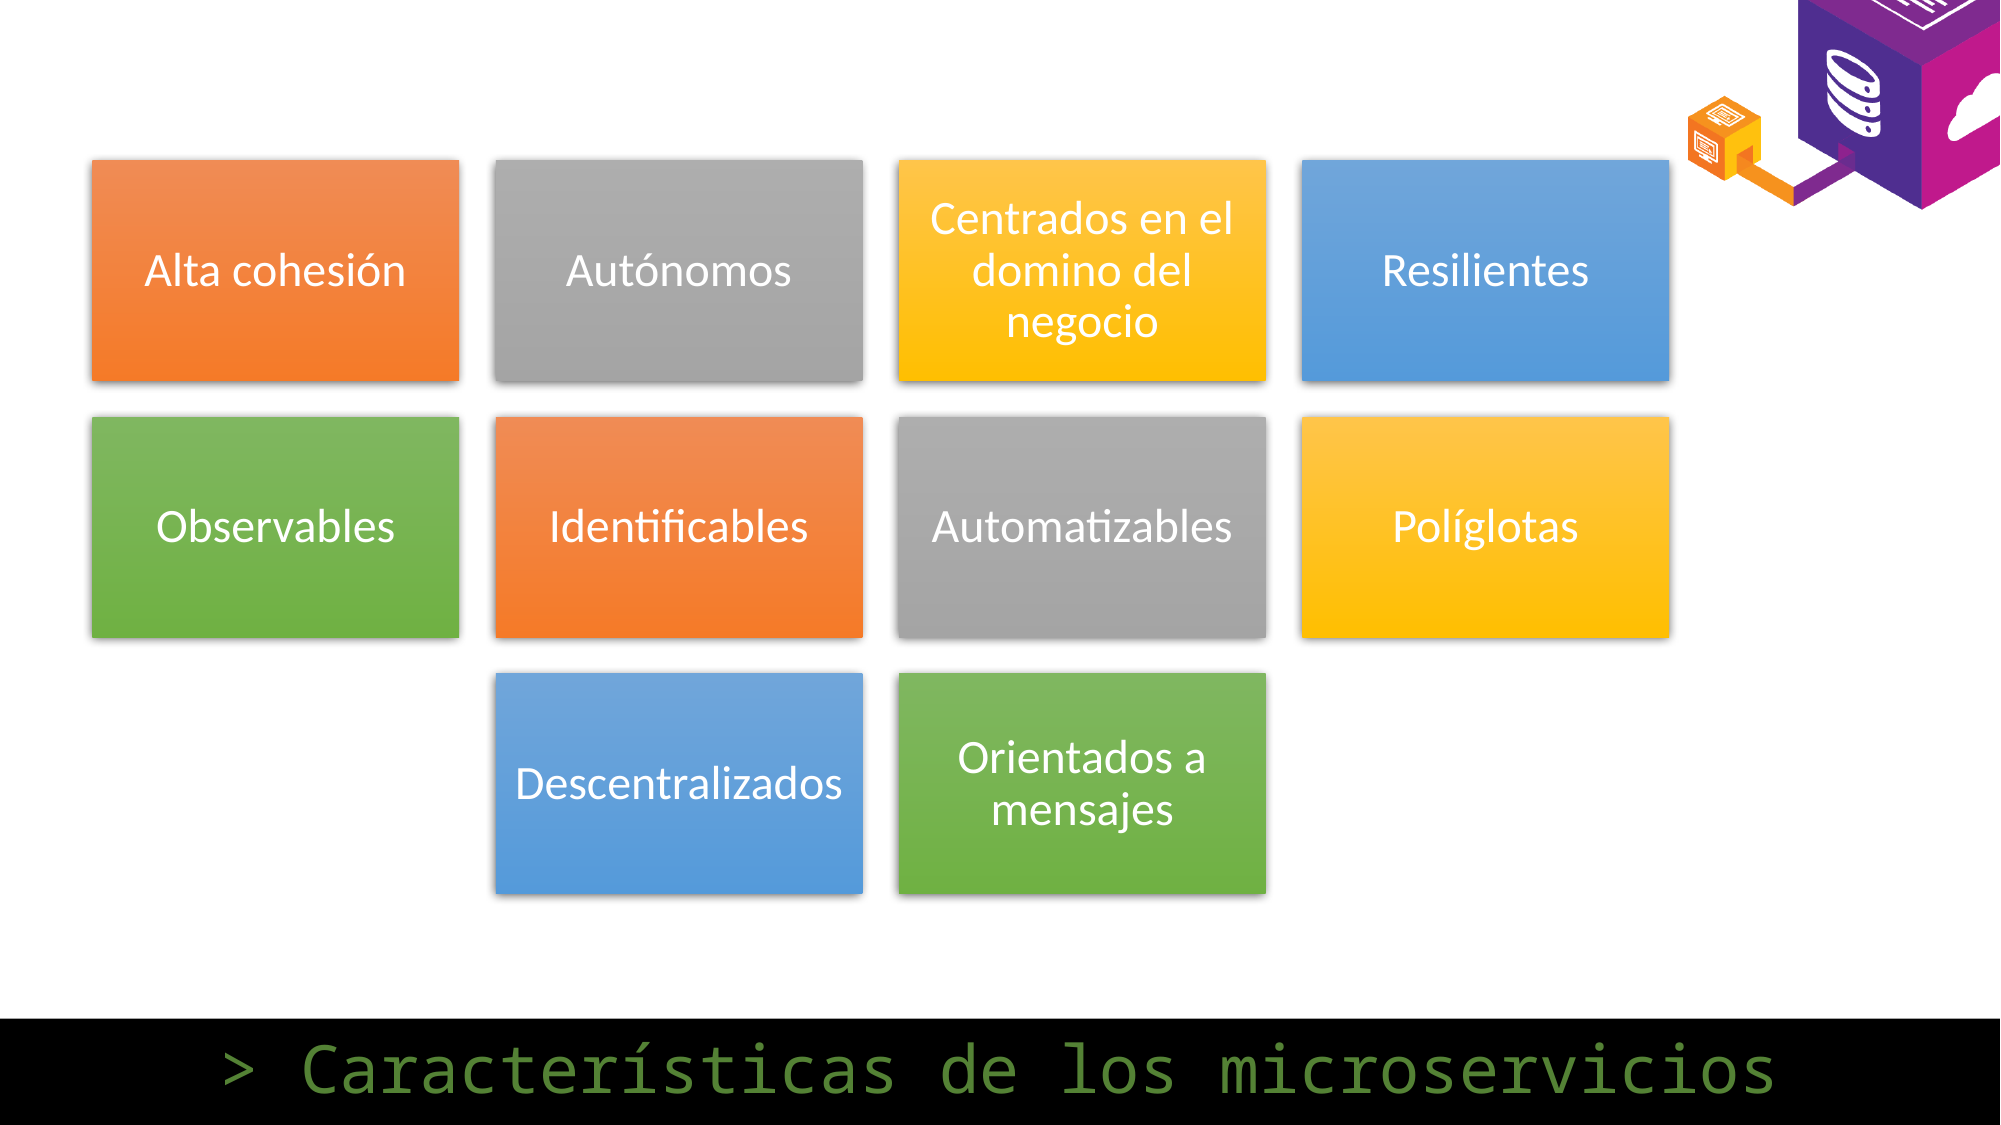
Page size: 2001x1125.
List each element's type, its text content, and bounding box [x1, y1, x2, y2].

picture [1599, 0, 2000, 233]
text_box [91, 54, 1670, 1000]
text_box > Características de los microservicios [0, 1018, 2000, 1125]
